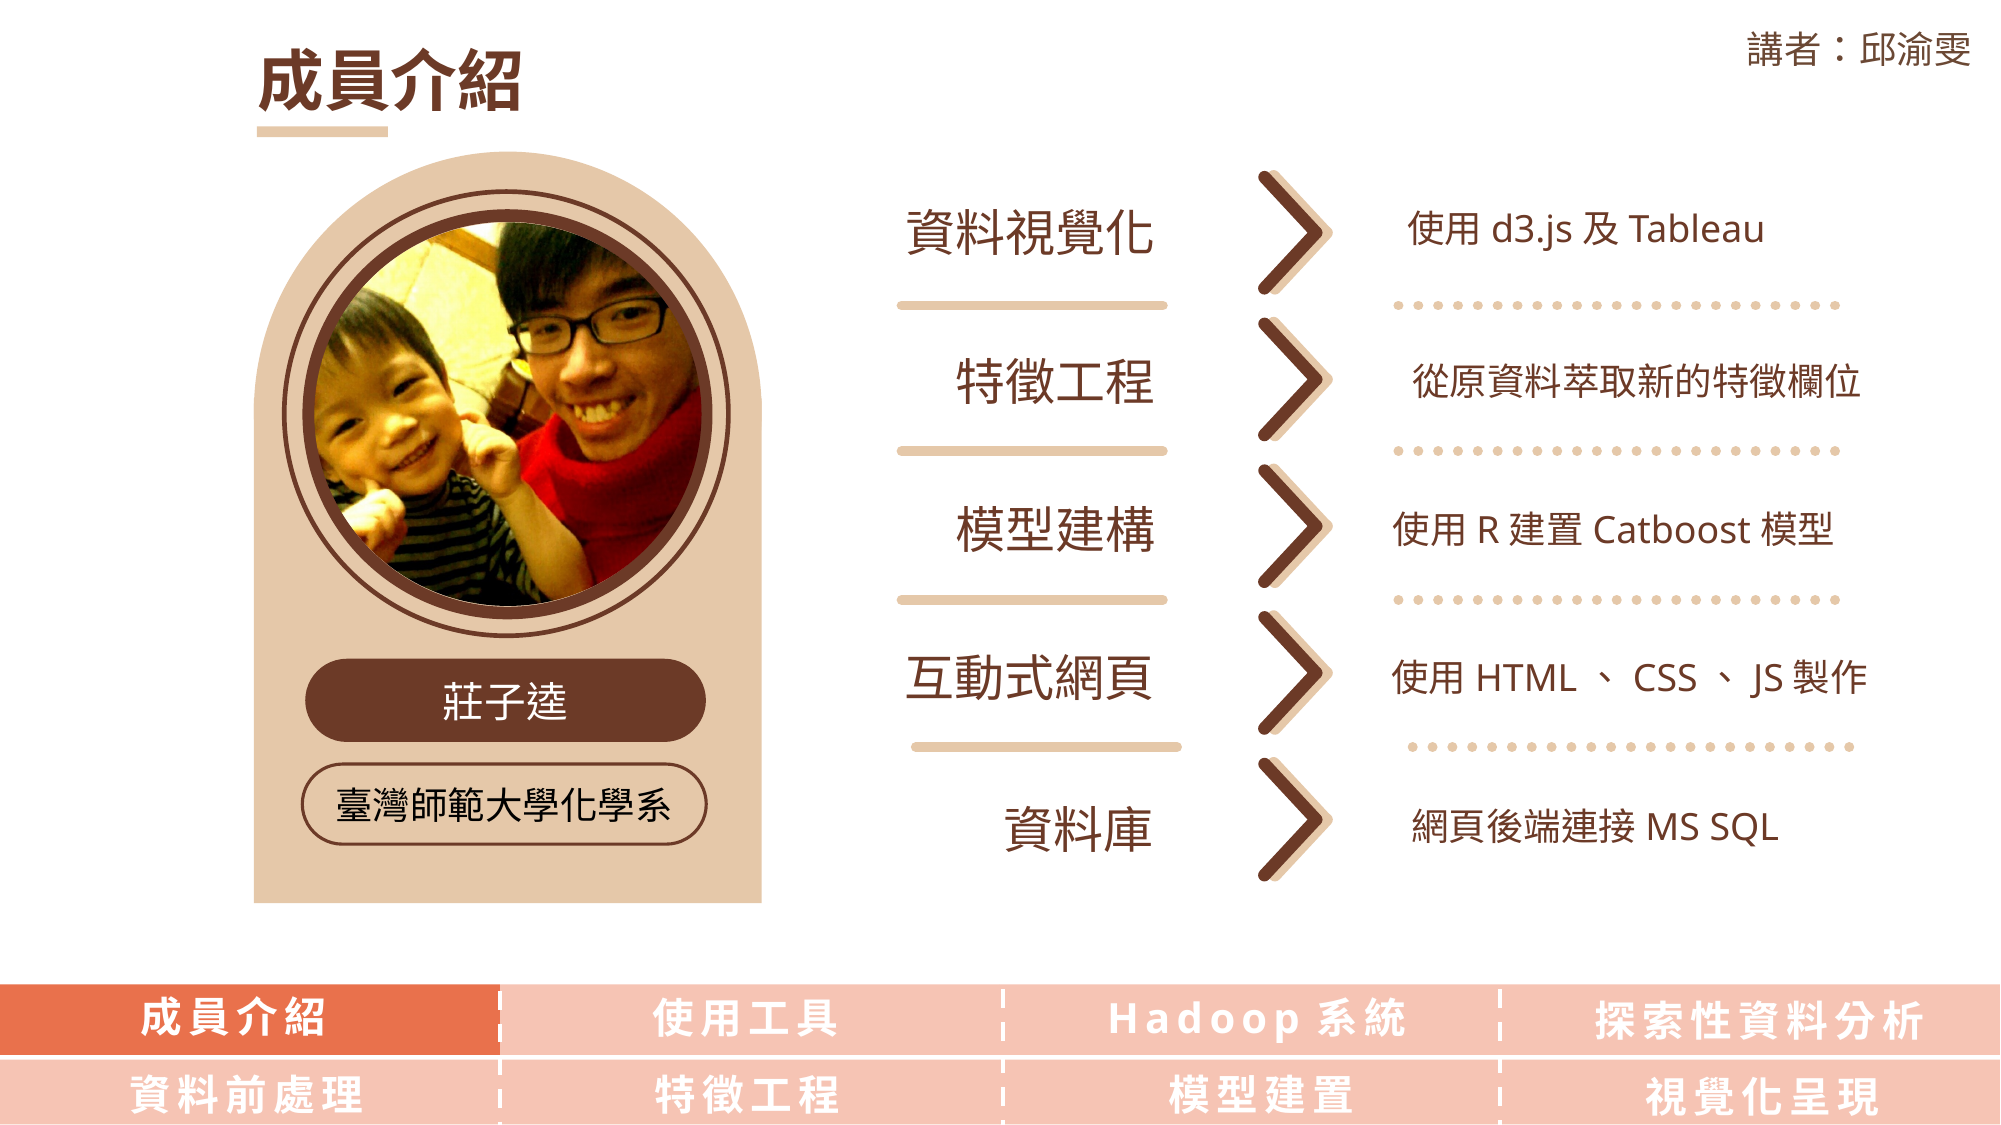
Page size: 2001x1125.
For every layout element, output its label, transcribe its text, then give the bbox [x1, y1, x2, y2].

text_box 成員介紹 [242, 31, 762, 127]
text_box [1264, 616, 1327, 729]
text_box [869, 315, 2000, 445]
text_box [1264, 763, 1327, 876]
text_box [256, 127, 389, 138]
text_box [836, 166, 2000, 297]
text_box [284, 191, 729, 636]
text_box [892, 760, 2000, 894]
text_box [1264, 176, 1327, 289]
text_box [1264, 469, 1327, 582]
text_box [253, 151, 762, 904]
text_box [843, 611, 2000, 742]
picture [314, 222, 702, 606]
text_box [0, 956, 2000, 1125]
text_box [1264, 323, 1327, 435]
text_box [869, 463, 2000, 594]
text_box 講者：邱渝雯 [1732, 19, 1987, 79]
